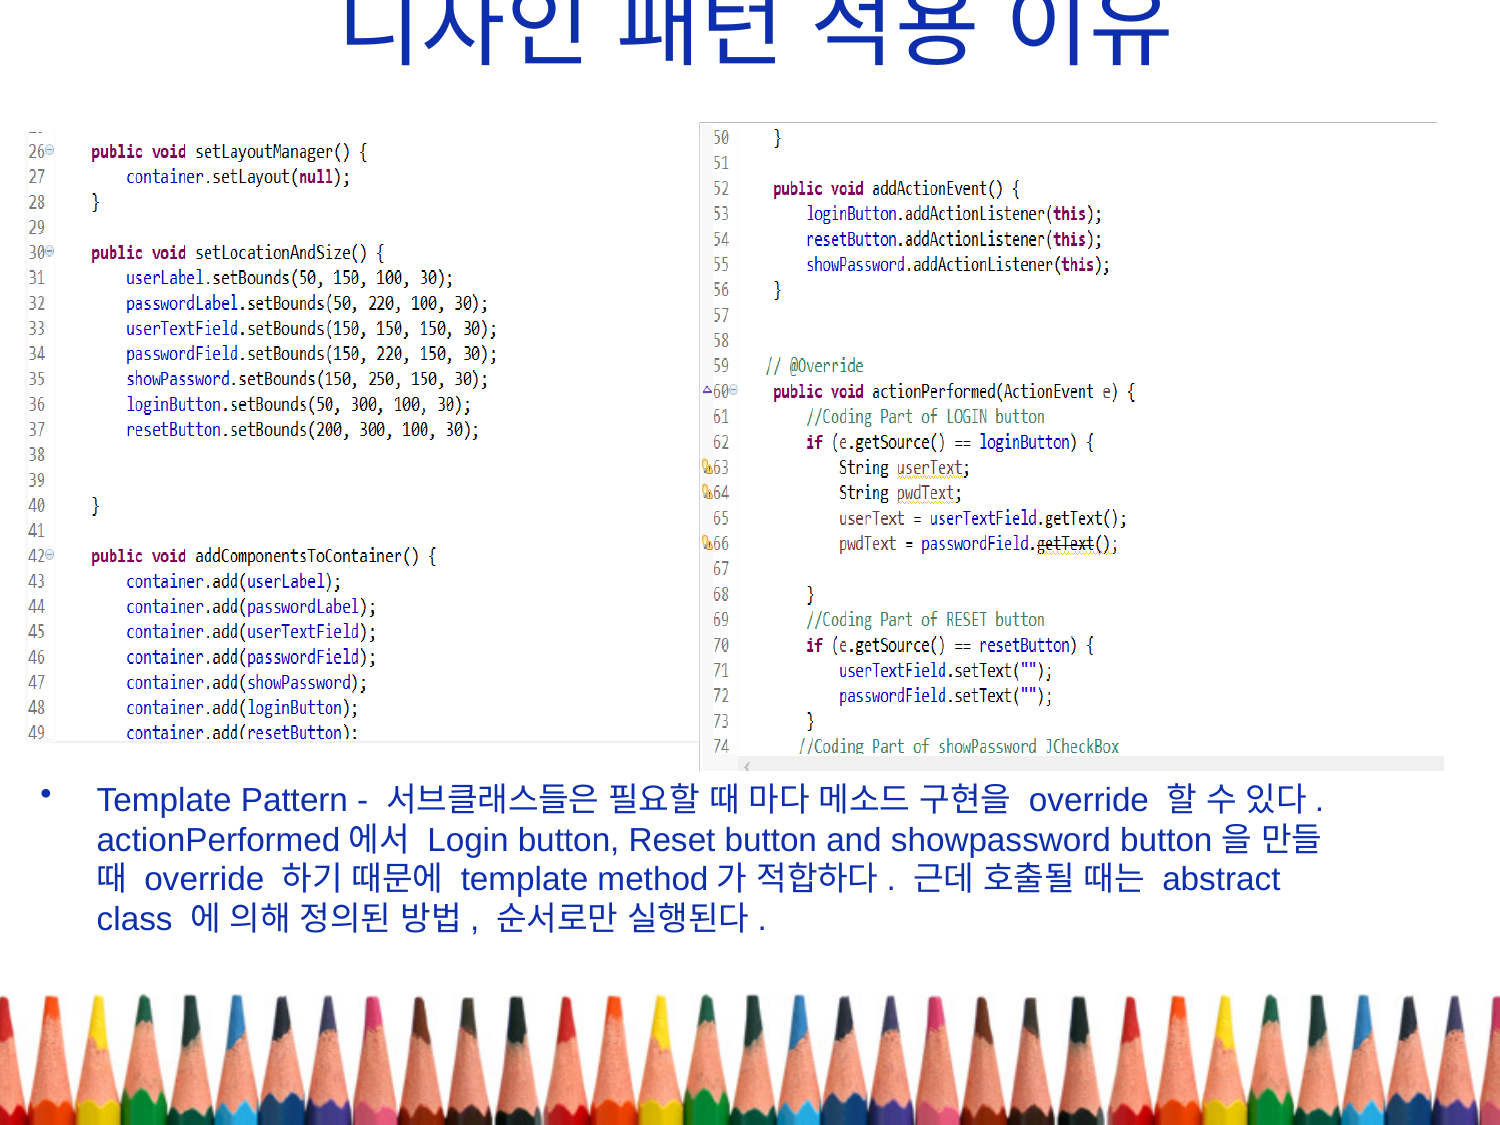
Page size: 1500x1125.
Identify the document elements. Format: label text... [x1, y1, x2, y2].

picture [0, 0, 1500, 1125]
title 디자인 패턴 적용 이유 [94, 0, 1445, 116]
text_box Template Pattern - 서브클래스들은 필요할 때 마다 메소드 구현을 override 할 수 있다. actionPerformed에서 Login button, Reset button and showpassword button을 만들 때 override 하기 때문에 template method가 적합하다. 근데 호출될 때는 abstract class 에 의해 정의된 방법, 순서로만 실행된다. [25, 770, 1350, 970]
